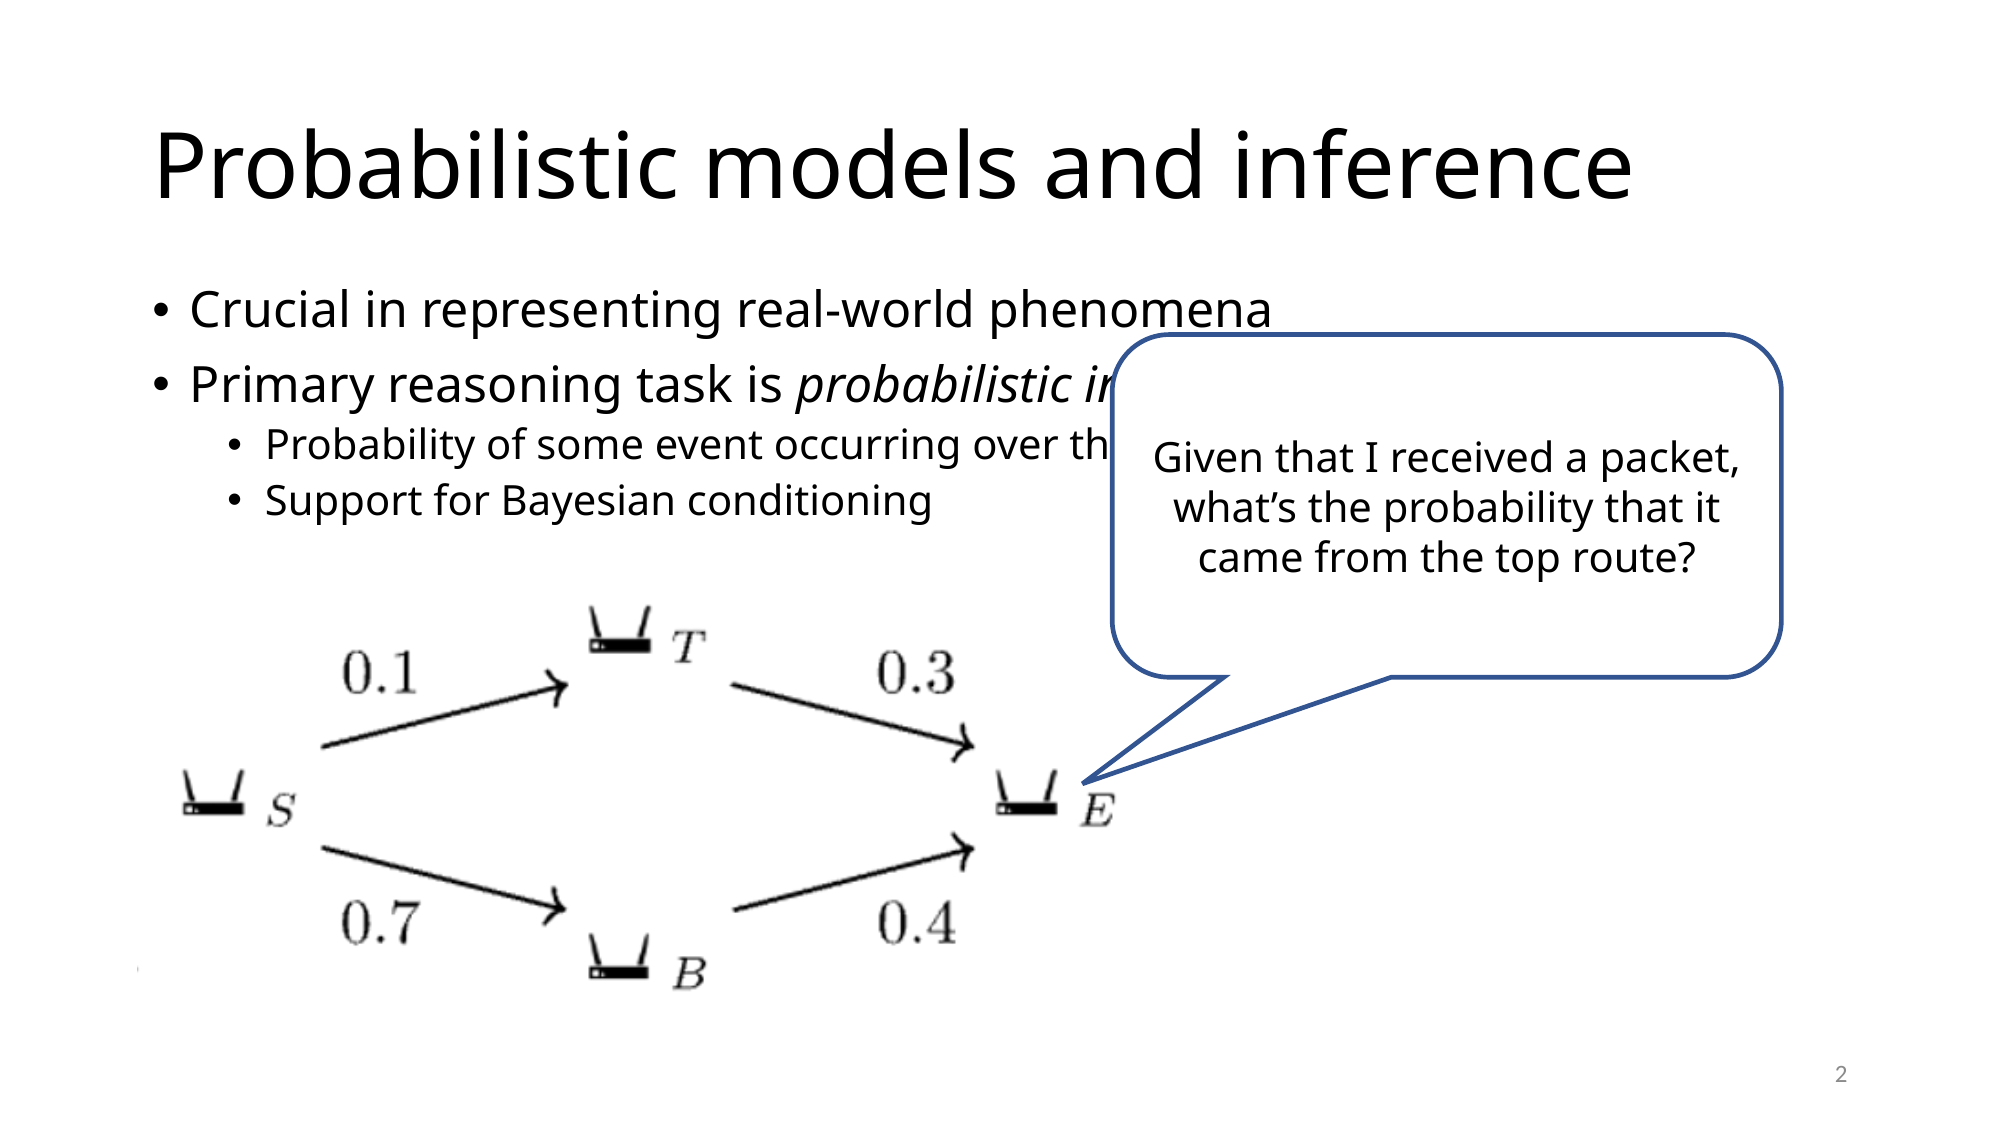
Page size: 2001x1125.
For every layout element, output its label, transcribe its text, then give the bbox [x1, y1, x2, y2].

text_box Given that I received a packet, what’s the probability that it came from the top route? [1111, 333, 1783, 766]
list Crucial in representing real-world phenomena Primary reasoning task is probabilistic inference Probability of some event occurring over the model Support for Bayesian conditioning [137, 277, 1844, 563]
picture [137, 587, 1139, 1018]
title Probabilistic models and inference [137, 59, 1863, 278]
slide_number 2 [1412, 1042, 1863, 1103]
